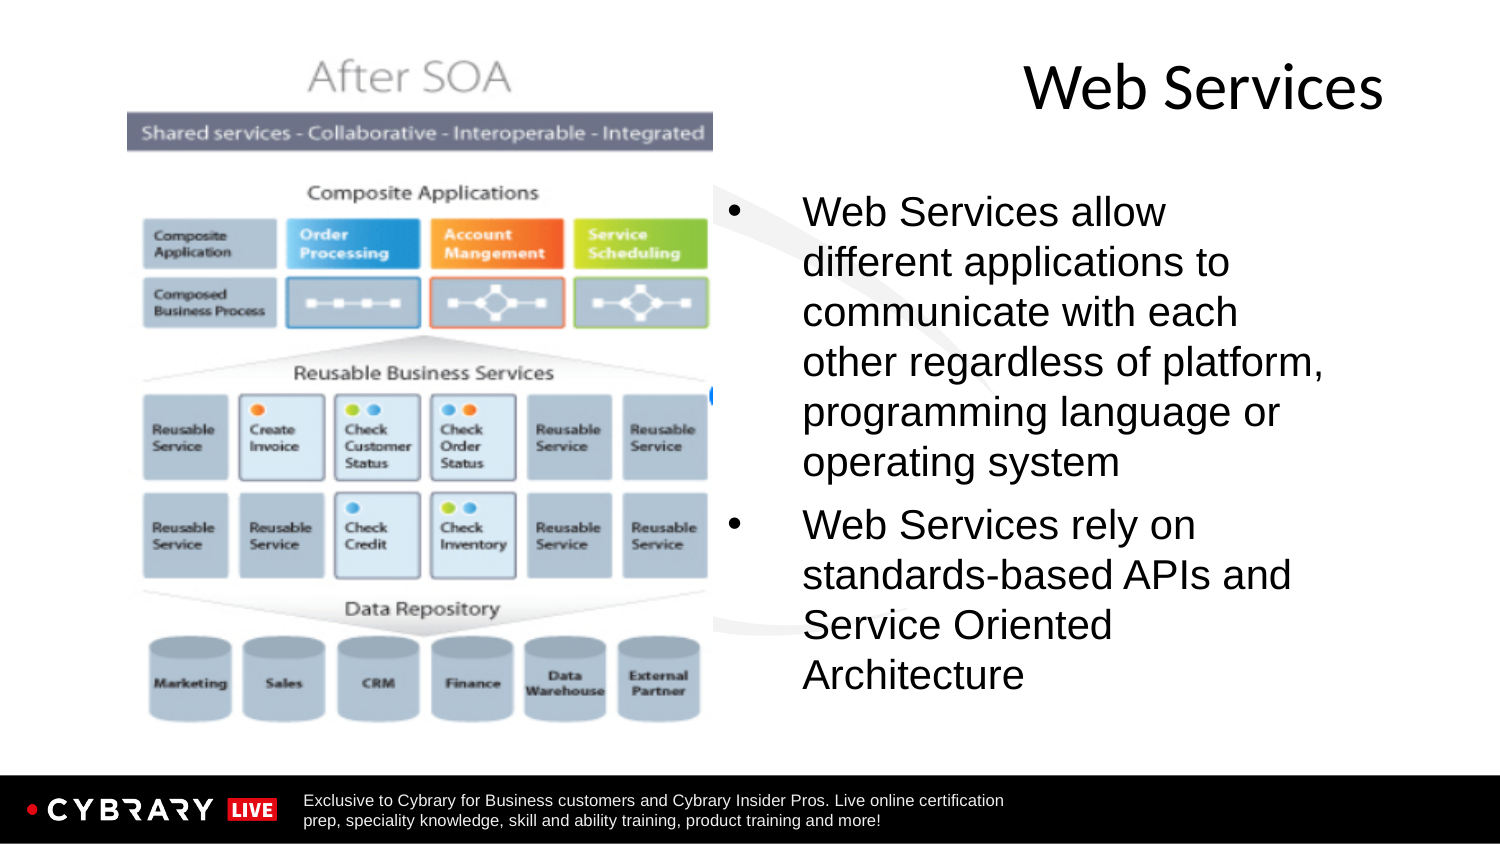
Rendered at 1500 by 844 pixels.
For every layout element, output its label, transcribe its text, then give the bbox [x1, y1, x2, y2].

title Web Services [103, 5, 1397, 170]
picture [27, 798, 277, 821]
picture [126, 36, 995, 759]
text_box Web Services allow different applications to communicate with each other regardless of platform, programming language or operating system Web Services rely on standards-based APIs and Service Oriented Architecture [717, 177, 1342, 706]
footer [496, 782, 1004, 827]
